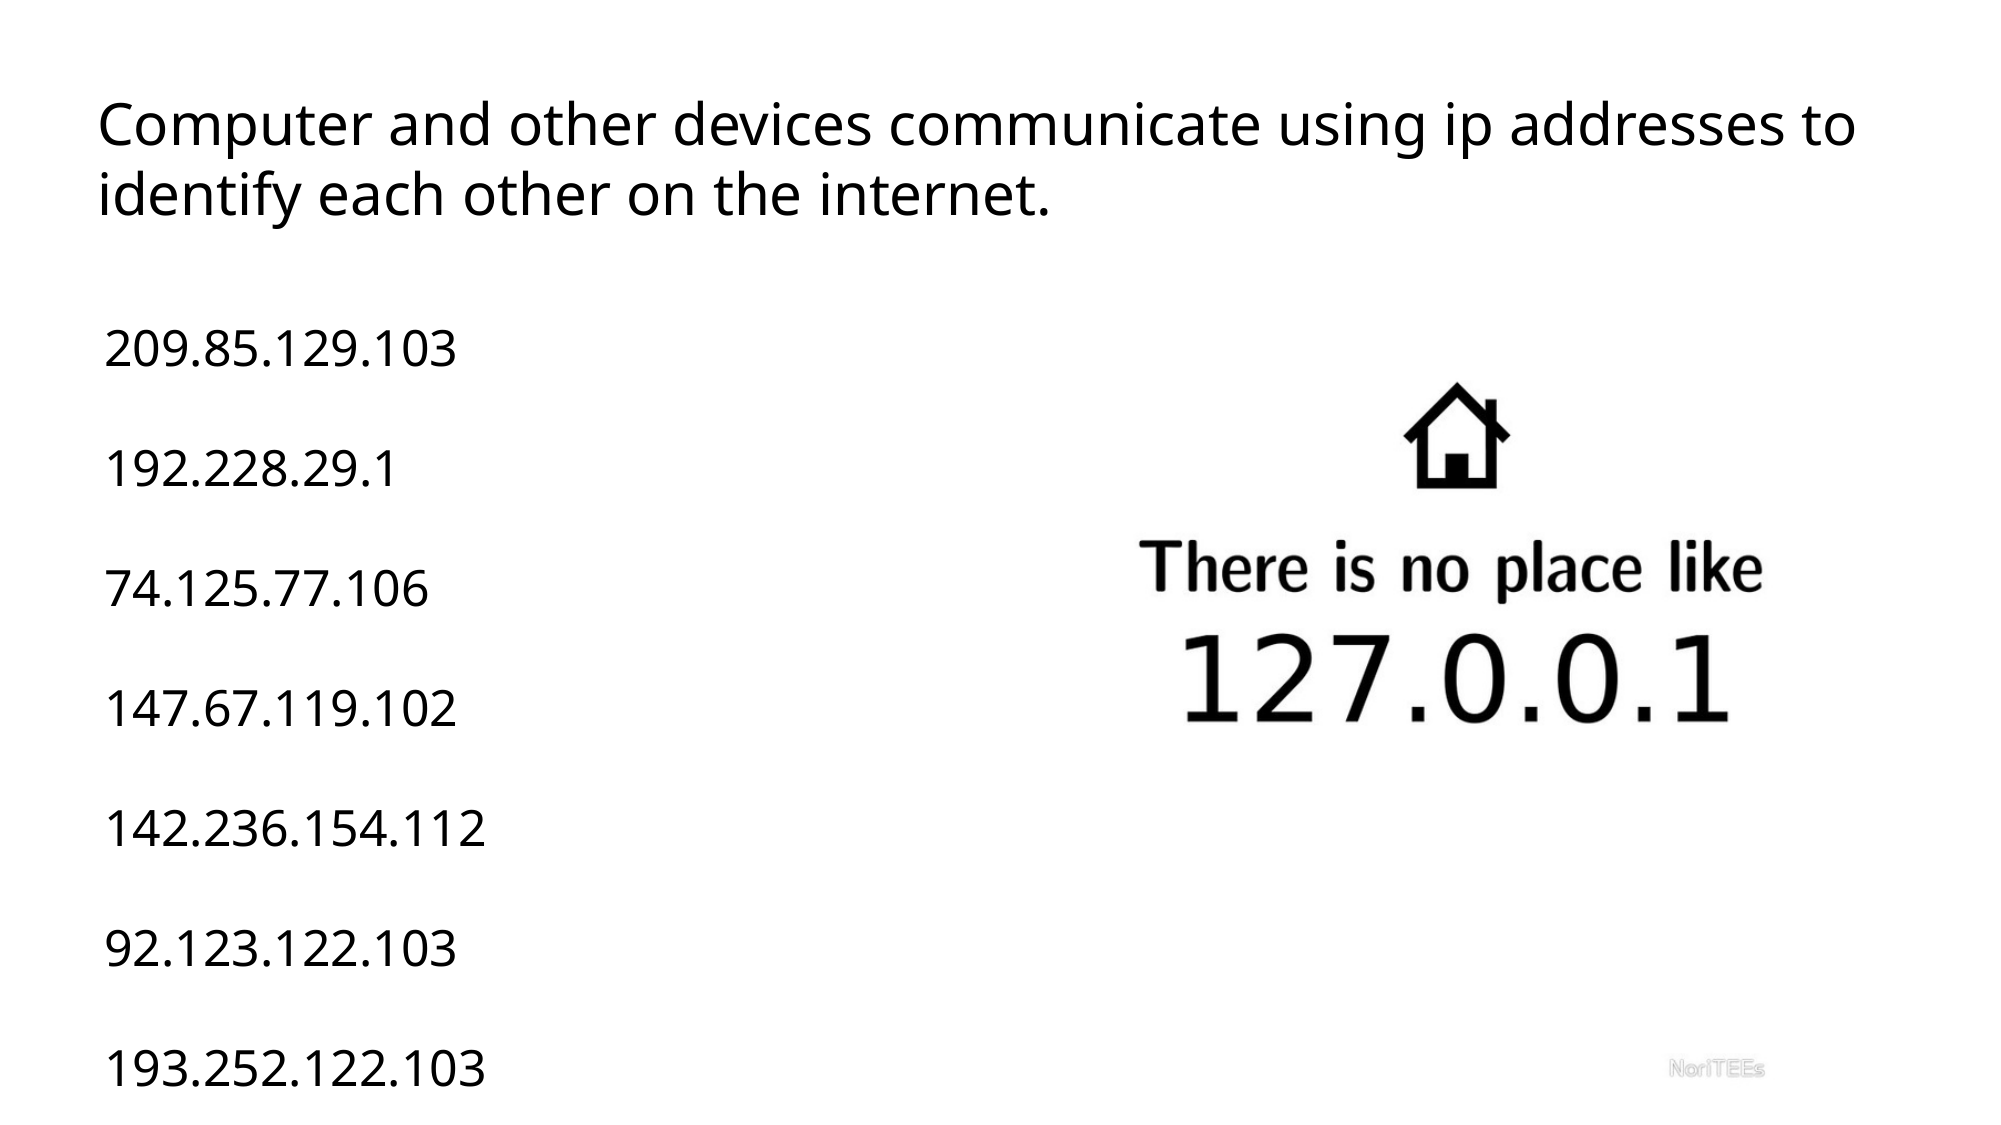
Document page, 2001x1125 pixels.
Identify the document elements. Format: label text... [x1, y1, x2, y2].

text_box 209.85.129.103 192.228.29.1 74.125.77.106 147.67.119.102 142.236.154.112 92.123.122.103 193.252.122.103 [89, 301, 688, 1125]
text_box Computer and other devices communicate using ip addresses to identify each other on the internet. [82, 71, 1934, 276]
picture [1118, 300, 1786, 1102]
